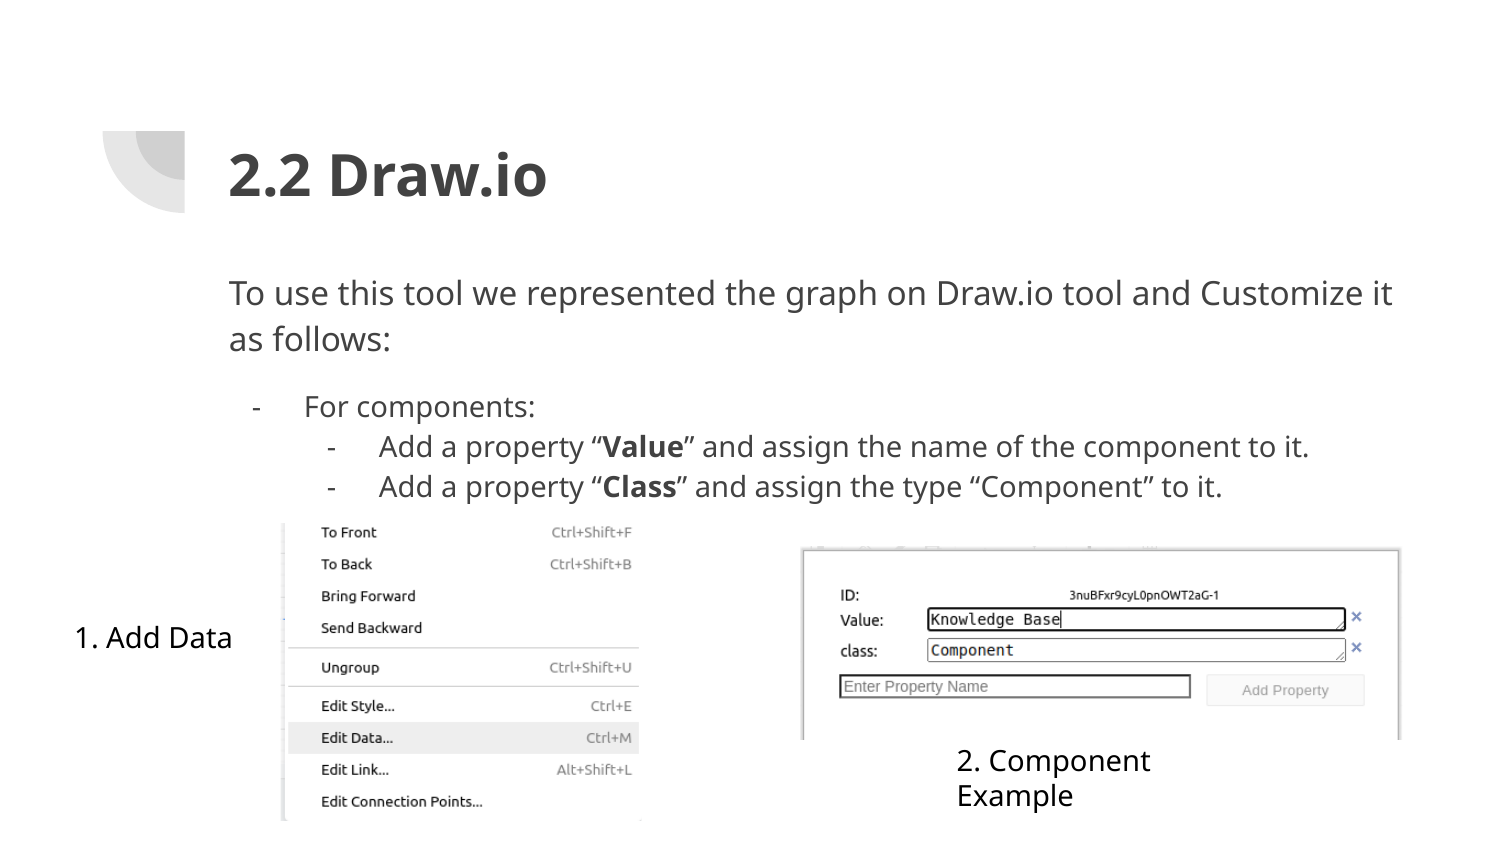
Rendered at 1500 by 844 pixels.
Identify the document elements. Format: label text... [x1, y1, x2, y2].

picture [799, 546, 1403, 740]
text_box 2. Component Example [941, 748, 1285, 827]
text_box 1. Add Data [59, 603, 254, 669]
picture [280, 523, 642, 821]
title 2.2 Draw.io [213, 123, 1368, 230]
list To use this tool we represented the graph on Draw.io tool and Customize it as follows: For components: Add a property “Value” and assign the name of the component to it. Add a property “Class” and assign the type “Component” to it. [213, 251, 1435, 547]
